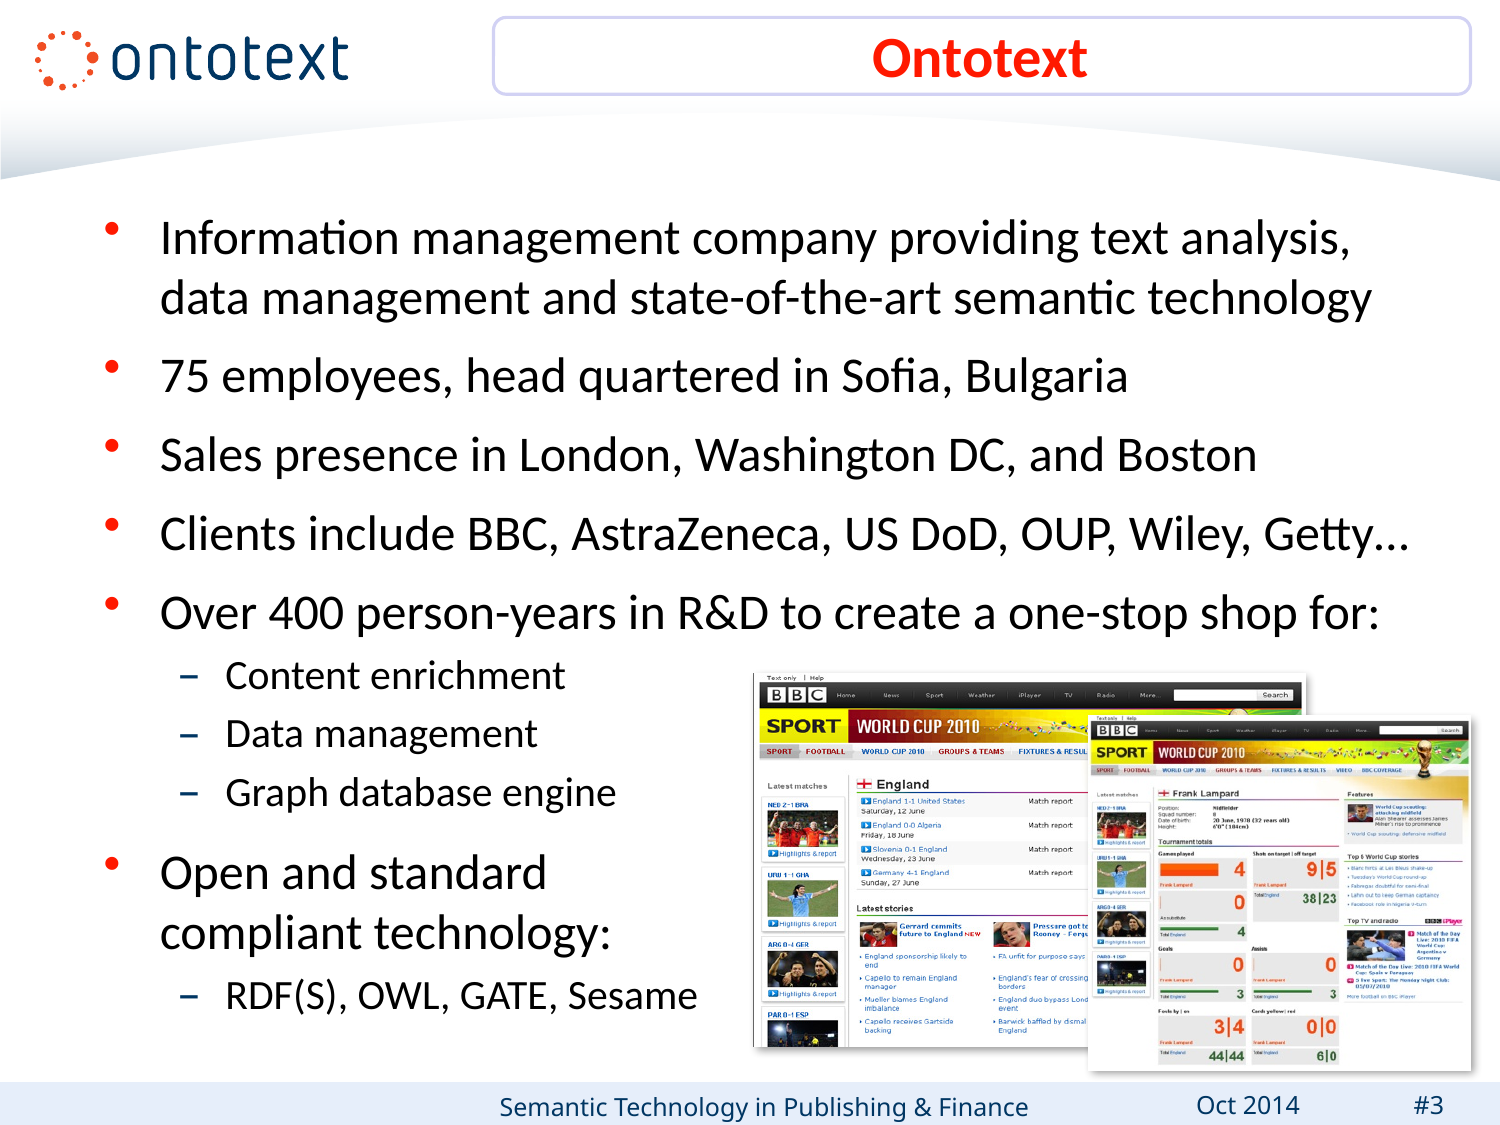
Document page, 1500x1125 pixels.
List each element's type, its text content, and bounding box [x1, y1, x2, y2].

title Ontotext [489, 0, 1471, 114]
picture [752, 673, 1471, 1071]
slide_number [1160, 1082, 1336, 1123]
list Information management company providing text analysis, data management and state-of-the-art semantic technology 75 employees, head quartered in Sofia, Bulgaria Sales presence in London, Washington DC, and Boston Clients include BBC, AstraZeneca, US DoD, OUP, Wiley, Getty… Over 400 person-years in R&D to create a one-stop shop for: Content enrichment Data management Graph database engine Open and standard compliant technology: RDF(S), OWL, GATE, Sesame [88, 196, 1448, 1001]
slide_number #3 [1336, 1082, 1459, 1123]
footer Semantic Technology in Publishing & Finance [371, 1084, 1158, 1125]
